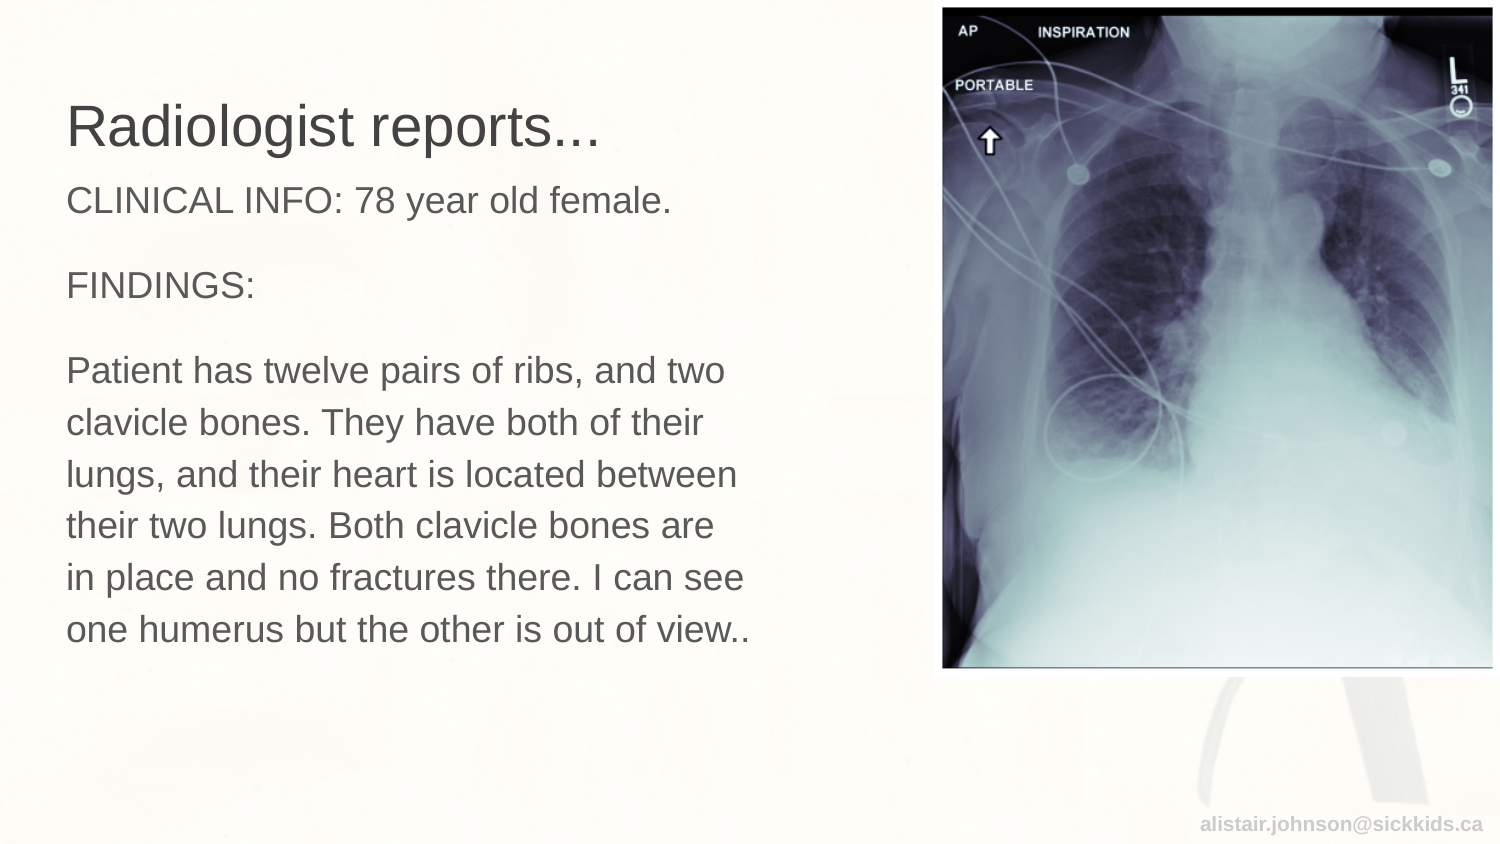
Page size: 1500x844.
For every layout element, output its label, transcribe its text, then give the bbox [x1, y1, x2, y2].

picture [0, 0, 1500, 844]
title Radiologist reports... [51, 72, 929, 167]
list CLINICAL INFO: 78 year old female. FINDINGS: Patient has twelve pairs of ribs, and two clavicle bones. They have both of their lungs, and their heart is located between their two lungs. Both clavicle bones are in place and no fractures there. I can see one humerus but the other is out of view.. [51, 154, 768, 715]
